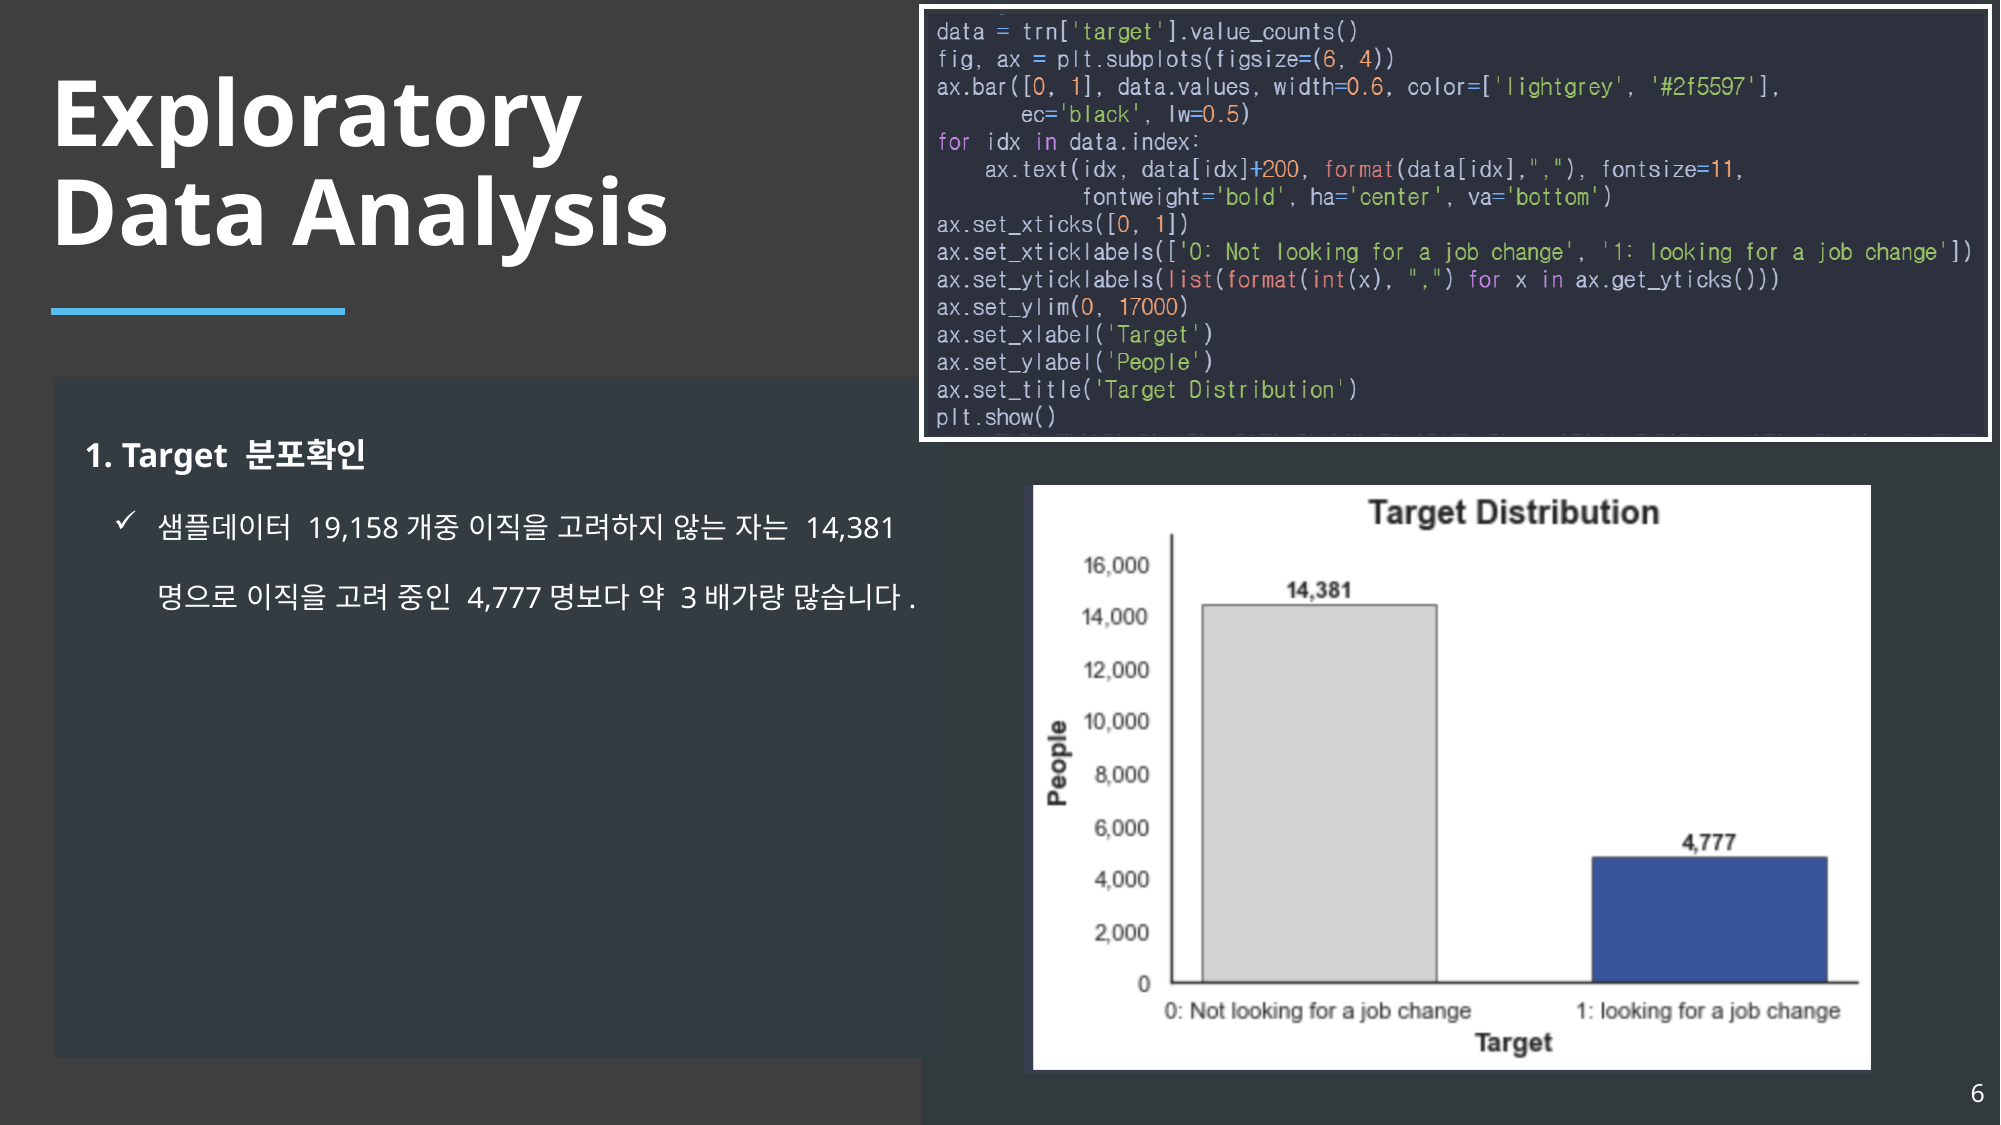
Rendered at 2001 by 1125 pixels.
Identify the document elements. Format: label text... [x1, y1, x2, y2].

picture [921, 0, 2000, 1125]
title Exploratory Data Analysis [35, 59, 921, 278]
text_box 1. Target 분포확인 샘플데이터 19,158개중 이직을 고려하지 않는 자는 14,381명으로 이직을 고려 중인 4,777명보다 약 3배가량 많습니다. [54, 376, 921, 1059]
